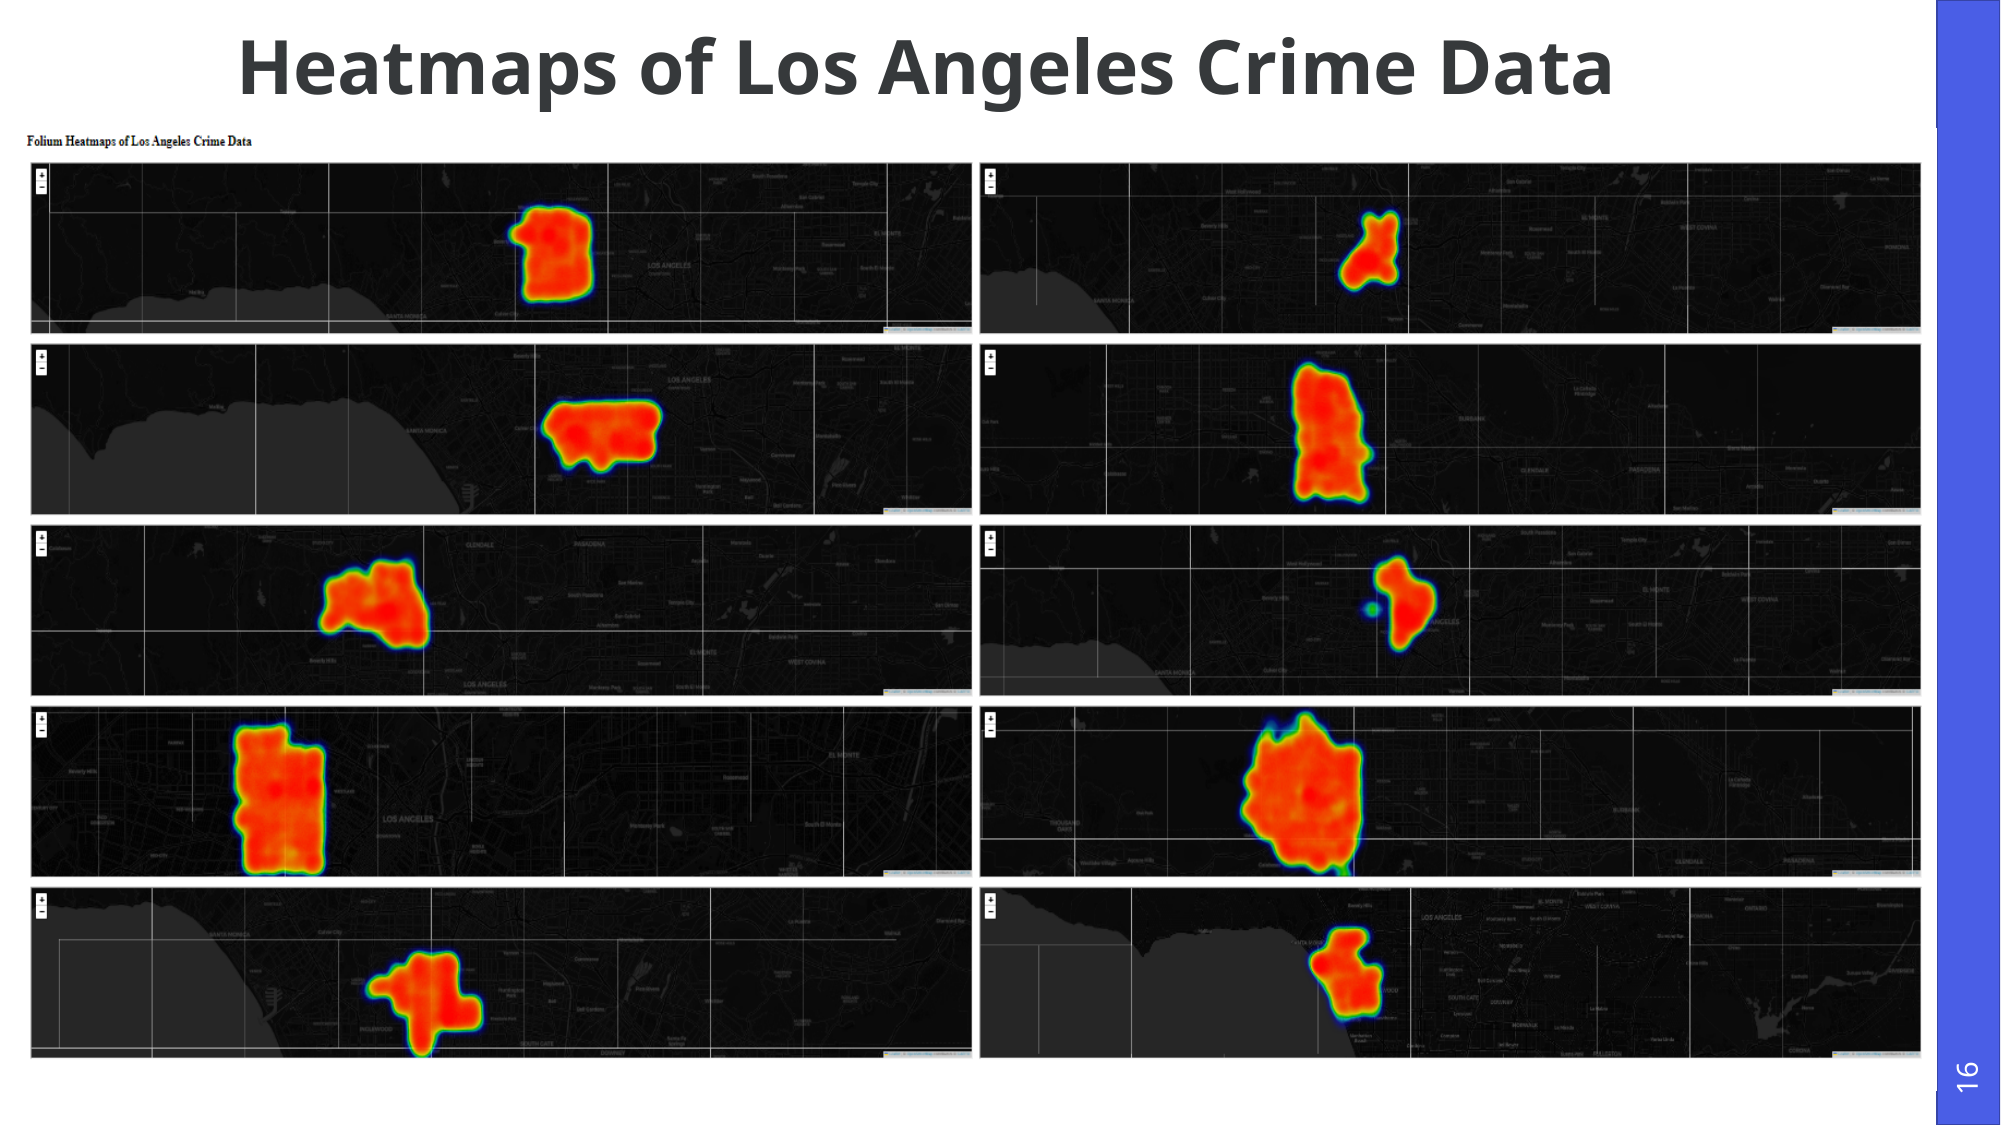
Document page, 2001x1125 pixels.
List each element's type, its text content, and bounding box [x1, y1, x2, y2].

title Heatmaps of Los Angeles Crime Data [98, 36, 1755, 105]
picture [24, 128, 1938, 1091]
slide_number ‹#› [1937, 1032, 2000, 1125]
